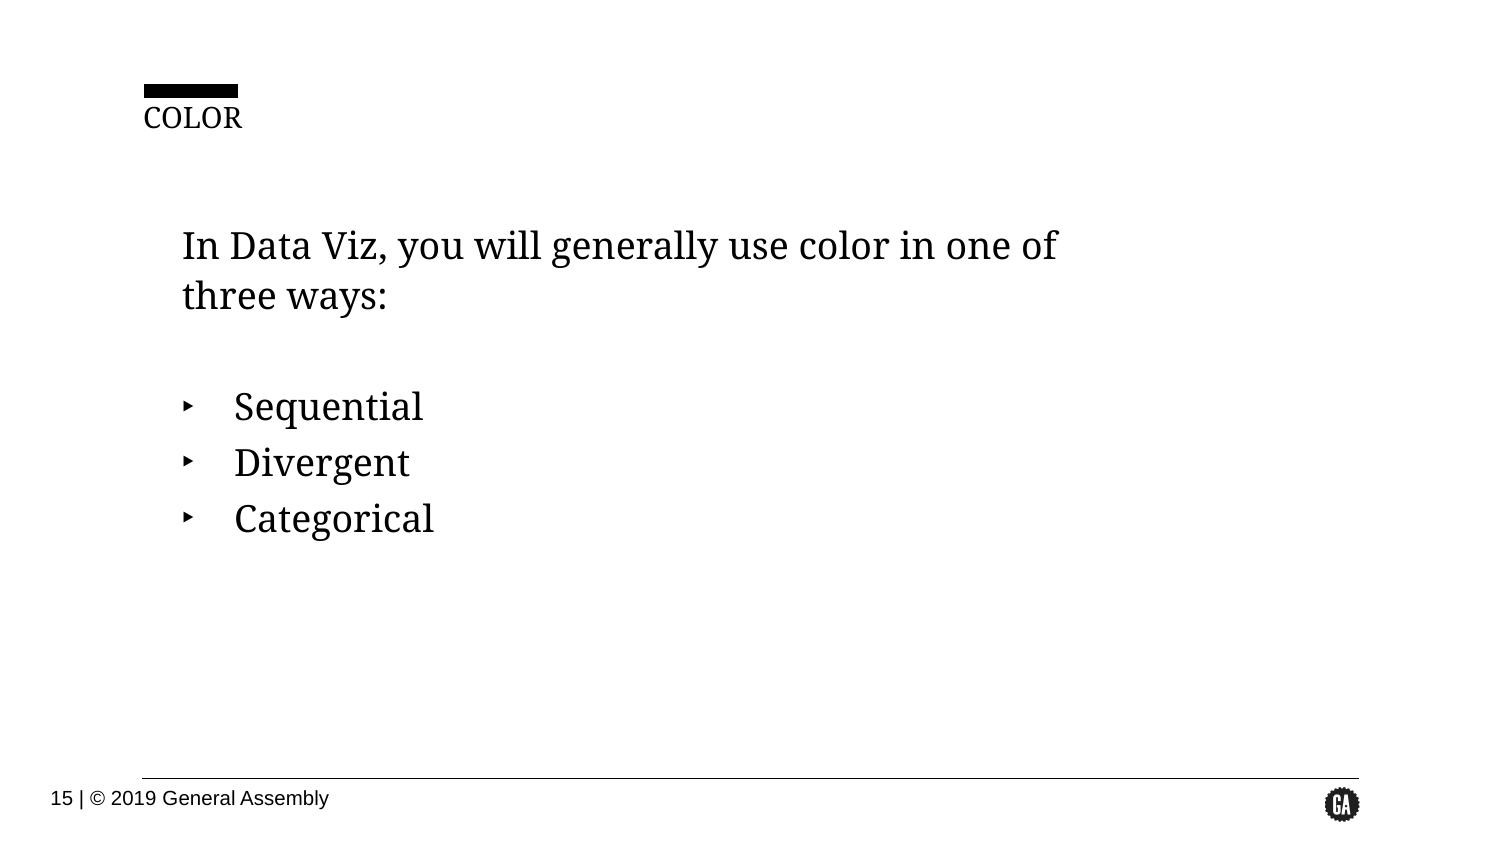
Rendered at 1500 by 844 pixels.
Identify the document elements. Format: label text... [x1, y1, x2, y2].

list In Data Viz, you will generally use color in one of three ways: Sequential Divergent Categorical [144, 203, 1152, 407]
picture [1325, 787, 1360, 822]
text_box COLOR [143, 99, 737, 130]
